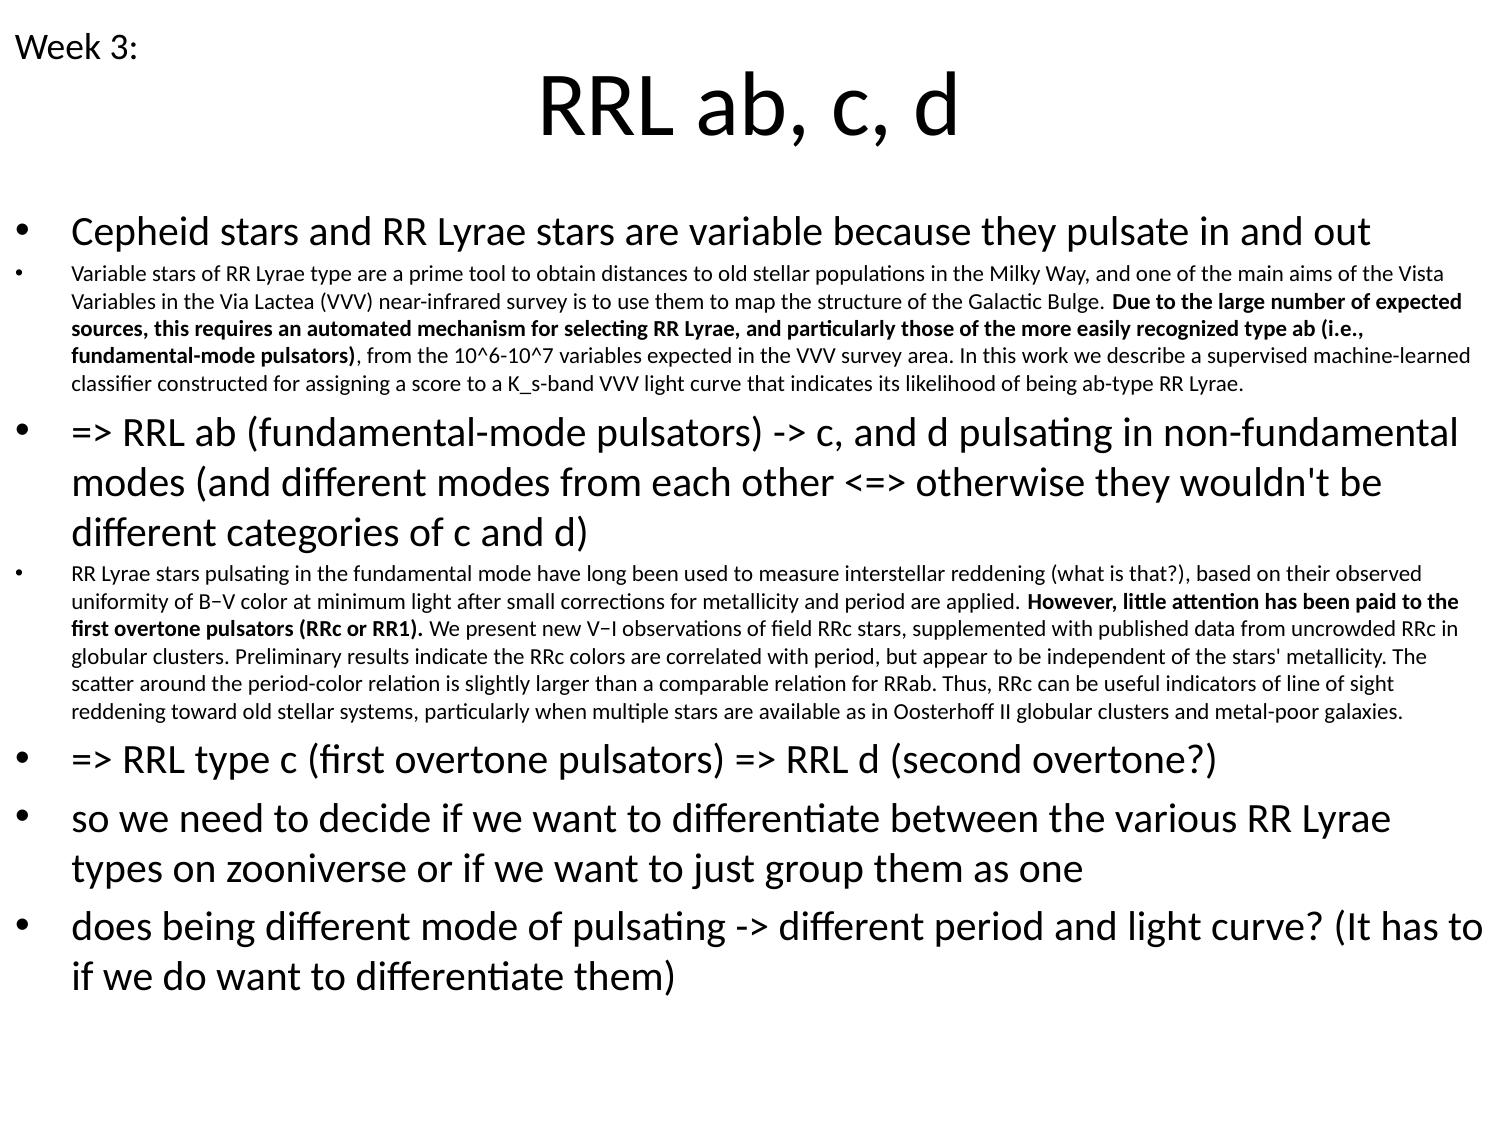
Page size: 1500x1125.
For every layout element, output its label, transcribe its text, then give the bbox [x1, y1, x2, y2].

list Cepheid stars and RR Lyrae stars are variable because they pulsate in and out Variable stars of RR Lyrae type are a prime tool to obtain distances to old stellar populations in the Milky Way, and one of the main aims of the Vista Variables in the Via Lactea (VVV) near-infrared survey is to use them to map the structure of the Galactic Bulge. Due to the large number of expected sources, this requires an automated mechanism for selecting RR Lyrae, and particularly those of the more easily recognized type ab (i.e., fundamental-mode pulsators), from the 10^6-10^7 variables expected in the VVV survey area. In this work we describe a supervised machine-learned classifier constructed for assigning a score to a K_s-band VVV light curve that indicates its likelihood of being ab-type RR Lyrae. => RRL ab (fundamental-mode pulsators) -> c, and d pulsating in non-fundamental modes (and different modes from each other <=> otherwise they wouldn't be different categories of c and d) RR Lyrae stars pulsating in the fundamental mode have long been used to measure interstellar reddening (what is that?), based on their observed uniformity of B−V color at minimum light after small corrections for metallicity and period are applied. However, little attention has been paid to the first overtone pulsators (RRc or RR1). We present new V−I observations of field RRc stars, supplemented with published data from uncrowded RRc in globular clusters. Preliminary results indicate the RRc colors are correlated with period, but appear to be independent of the stars' metallicity. The scatter around the period-color relation is slightly larger than a comparable relation for RRab. Thus, RRc can be useful indicators of line of sight reddening toward old stellar systems, particularly when multiple stars are available as in Oosterhoff II globular clusters and metal-poor galaxies. => RRL type c (first overtone pulsators) => RRL d (second overtone?) so we need to decide if we want to differentiate between the various RR Lyrae types on zooniverse or if we want to just group them as one does being different mode of pulsating -> different period and light curve? (It has to if we do want to differentiate them) [0, 196, 1500, 1104]
text_box Week 3: [0, 14, 274, 75]
title RRL ab, c, d [75, 30, 1425, 168]
